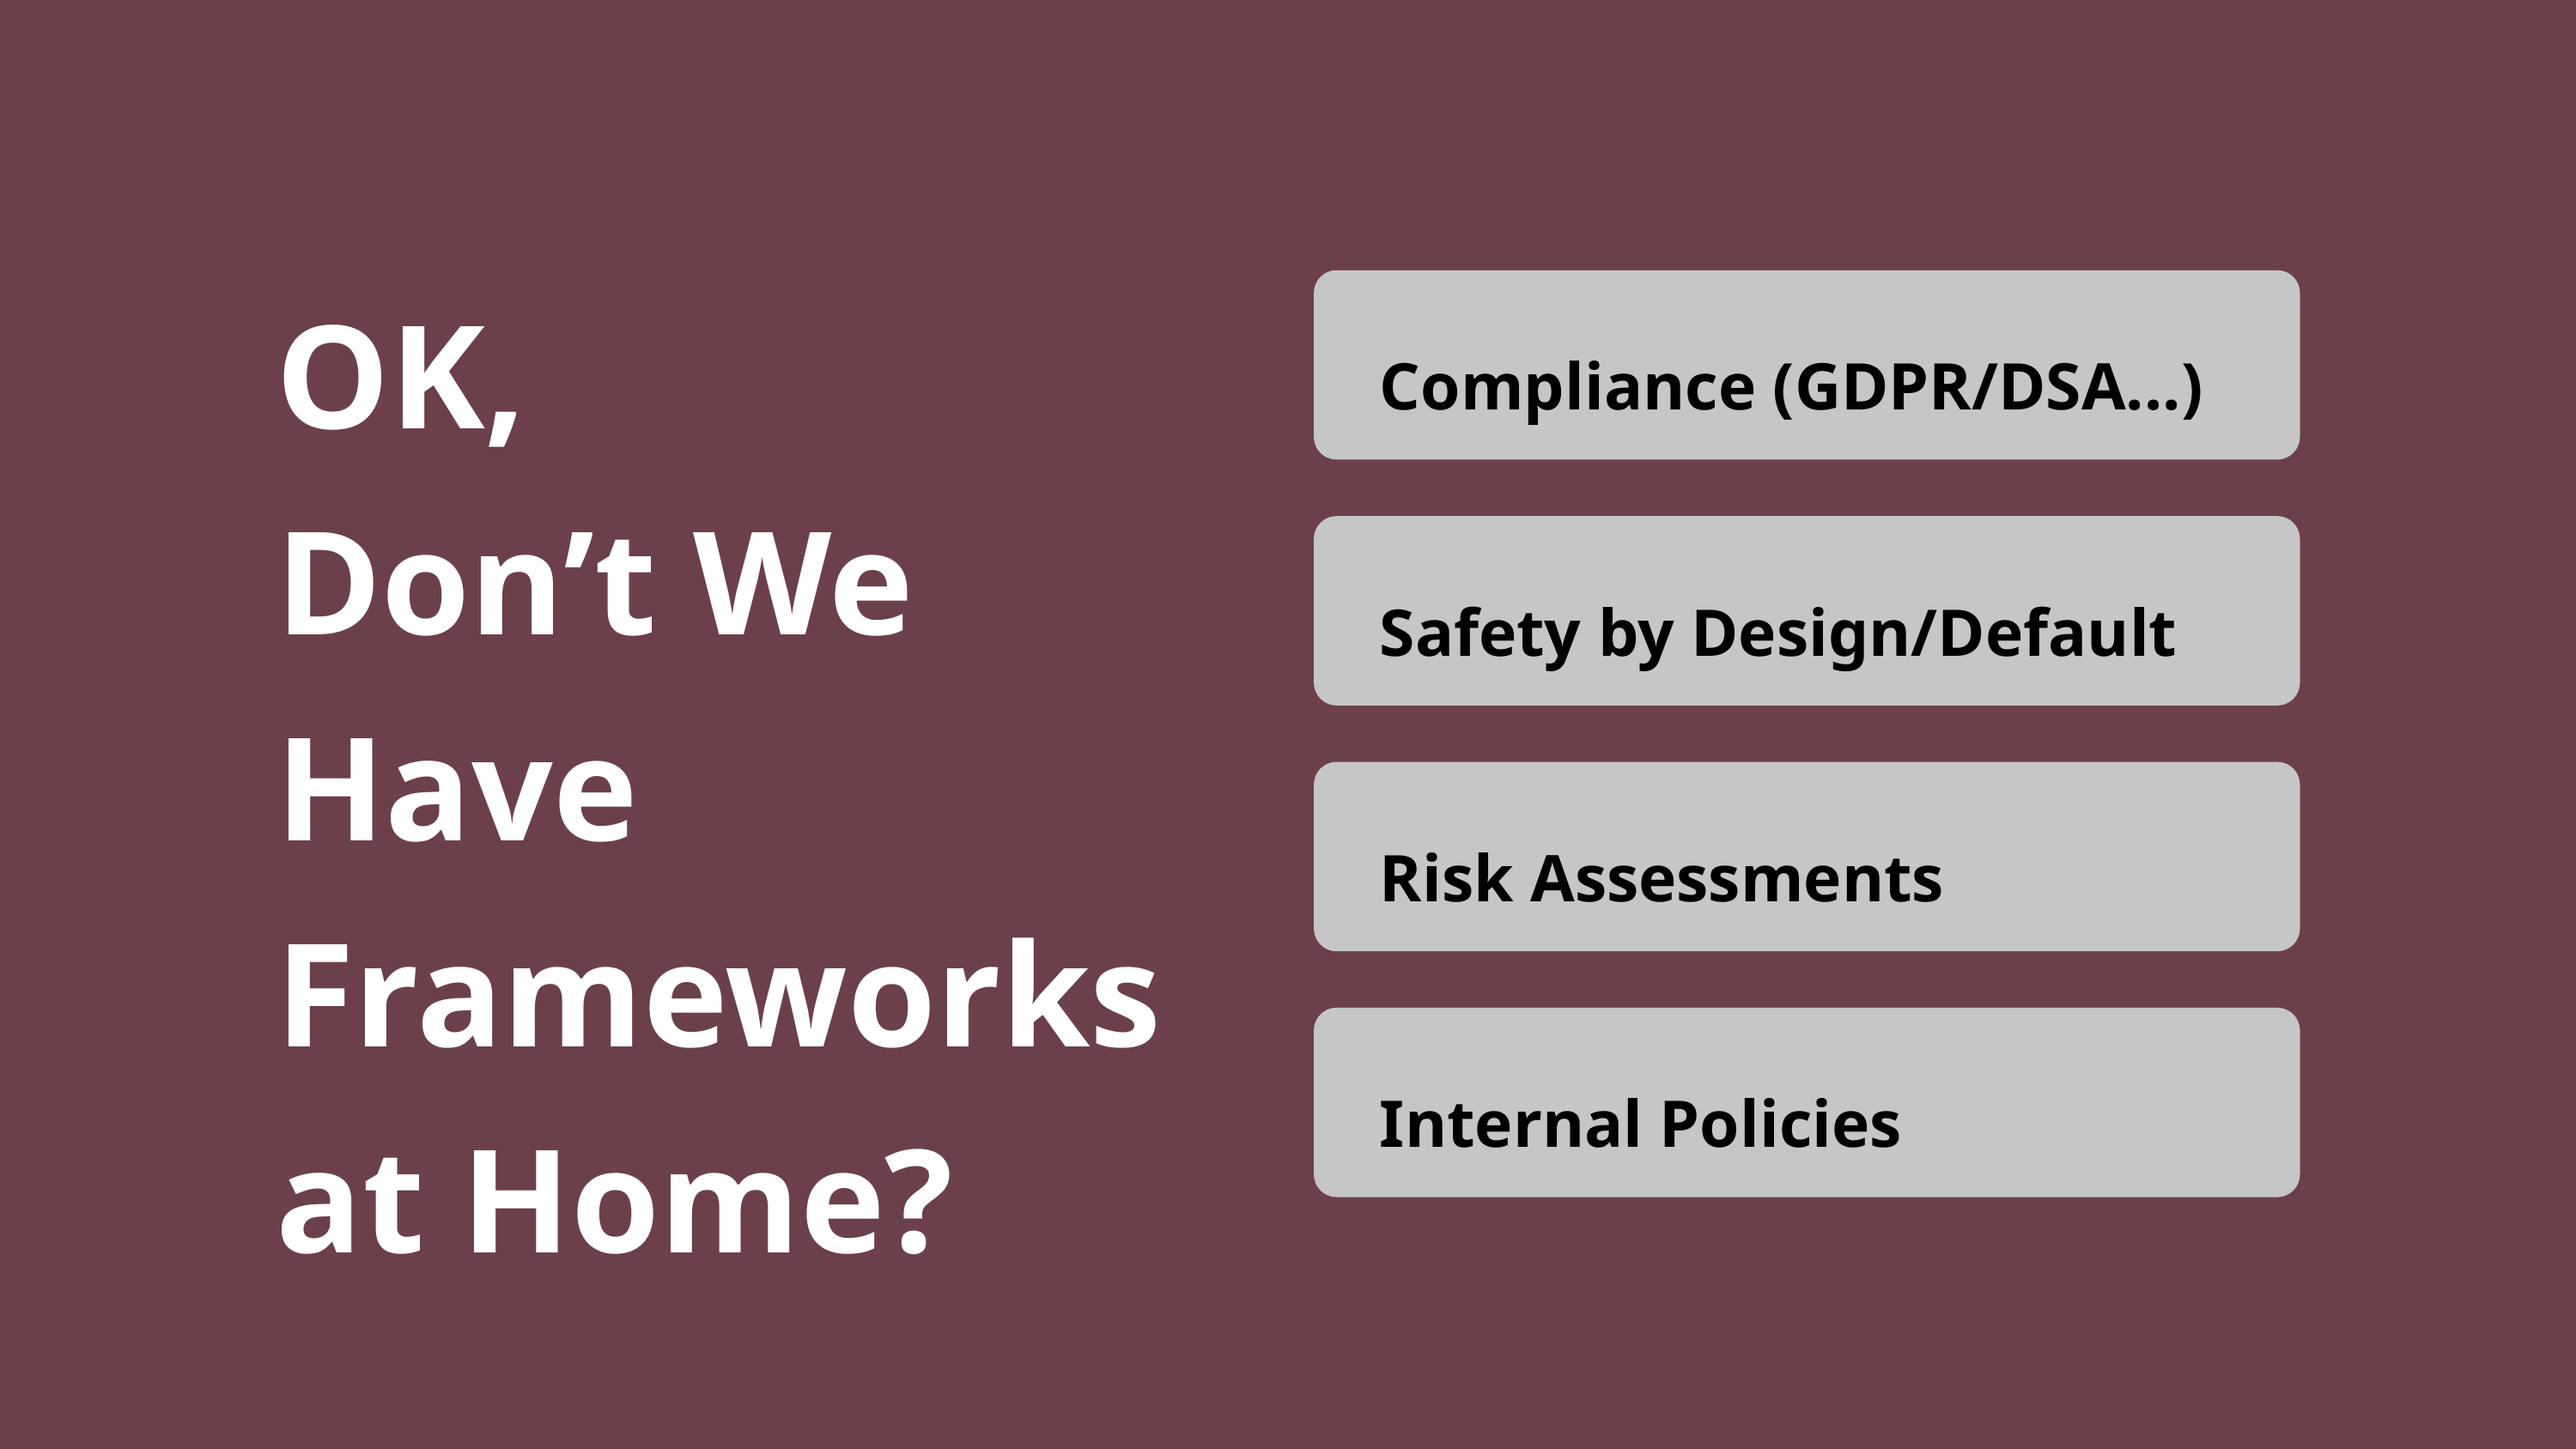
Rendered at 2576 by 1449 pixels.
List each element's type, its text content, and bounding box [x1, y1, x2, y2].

text_box [1314, 270, 2300, 460]
text_box Internal Policies [1379, 1059, 2222, 1161]
text_box Compliance (GDPR/DSA...) [1379, 322, 2222, 423]
text_box Risk Assessments [1379, 814, 2222, 915]
text_box [1314, 516, 2300, 706]
text_box OK, Don’t We Have Frameworks at Home? [276, 251, 1218, 1282]
text_box Safety by Design/Default [1379, 568, 2222, 670]
text_box [1314, 761, 2300, 952]
text_box [1314, 1007, 2300, 1197]
